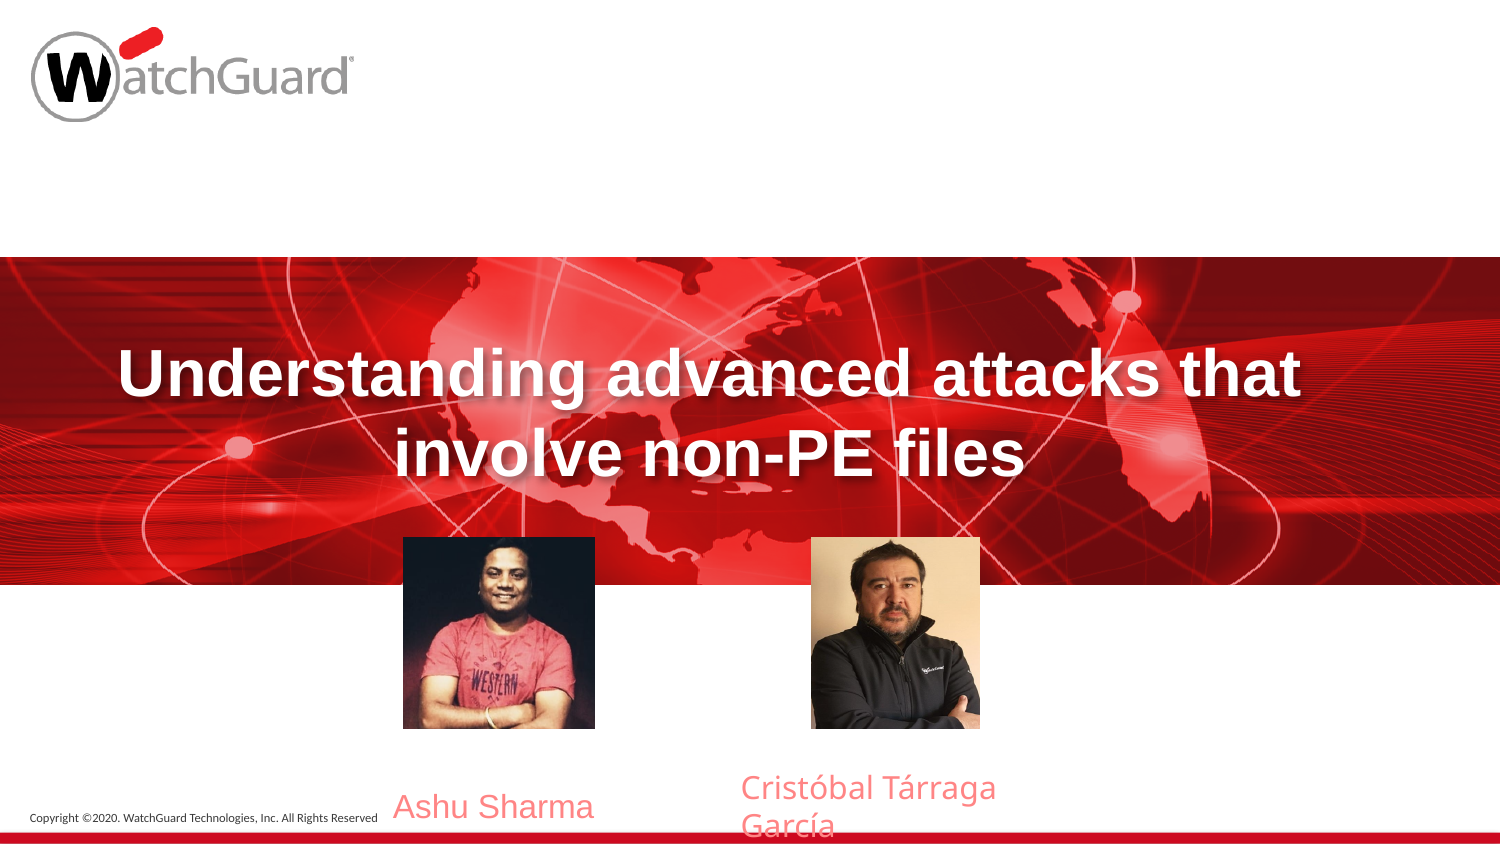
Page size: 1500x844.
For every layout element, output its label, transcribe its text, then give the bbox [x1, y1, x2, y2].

text_box Ashu Sharma [377, 737, 640, 844]
subtitle Cristóbal Tárraga García [725, 759, 1113, 844]
title Understanding advanced attacks that involve non-PE files [50, 341, 1370, 479]
picture [31, 27, 354, 122]
picture [0, 257, 1500, 730]
